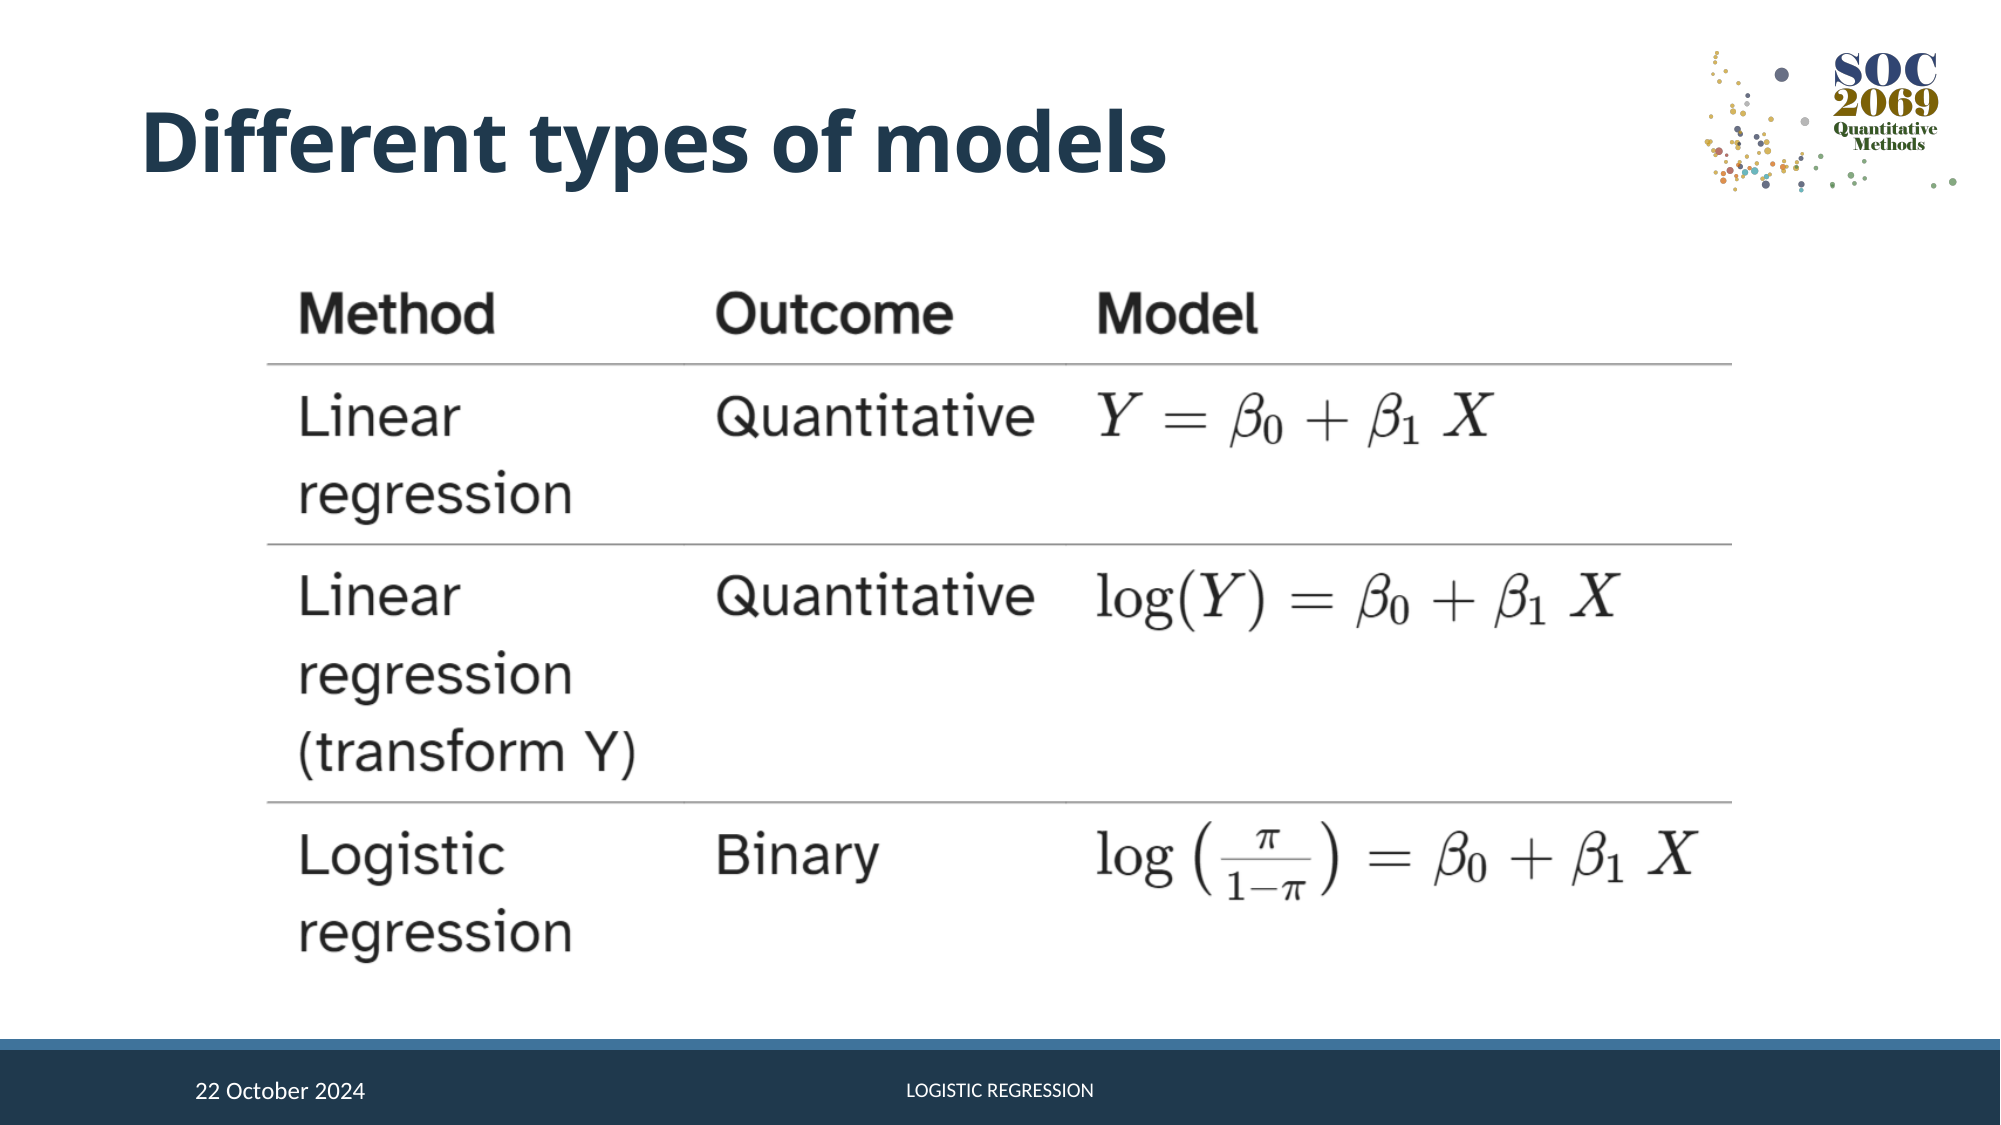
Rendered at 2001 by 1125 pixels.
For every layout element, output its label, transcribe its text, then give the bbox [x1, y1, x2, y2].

title Different types of models [124, 47, 1675, 197]
footer Logistic regression [604, 1059, 1396, 1120]
picture [249, 279, 1733, 977]
picture [1695, 46, 1965, 197]
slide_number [180, 1059, 586, 1120]
